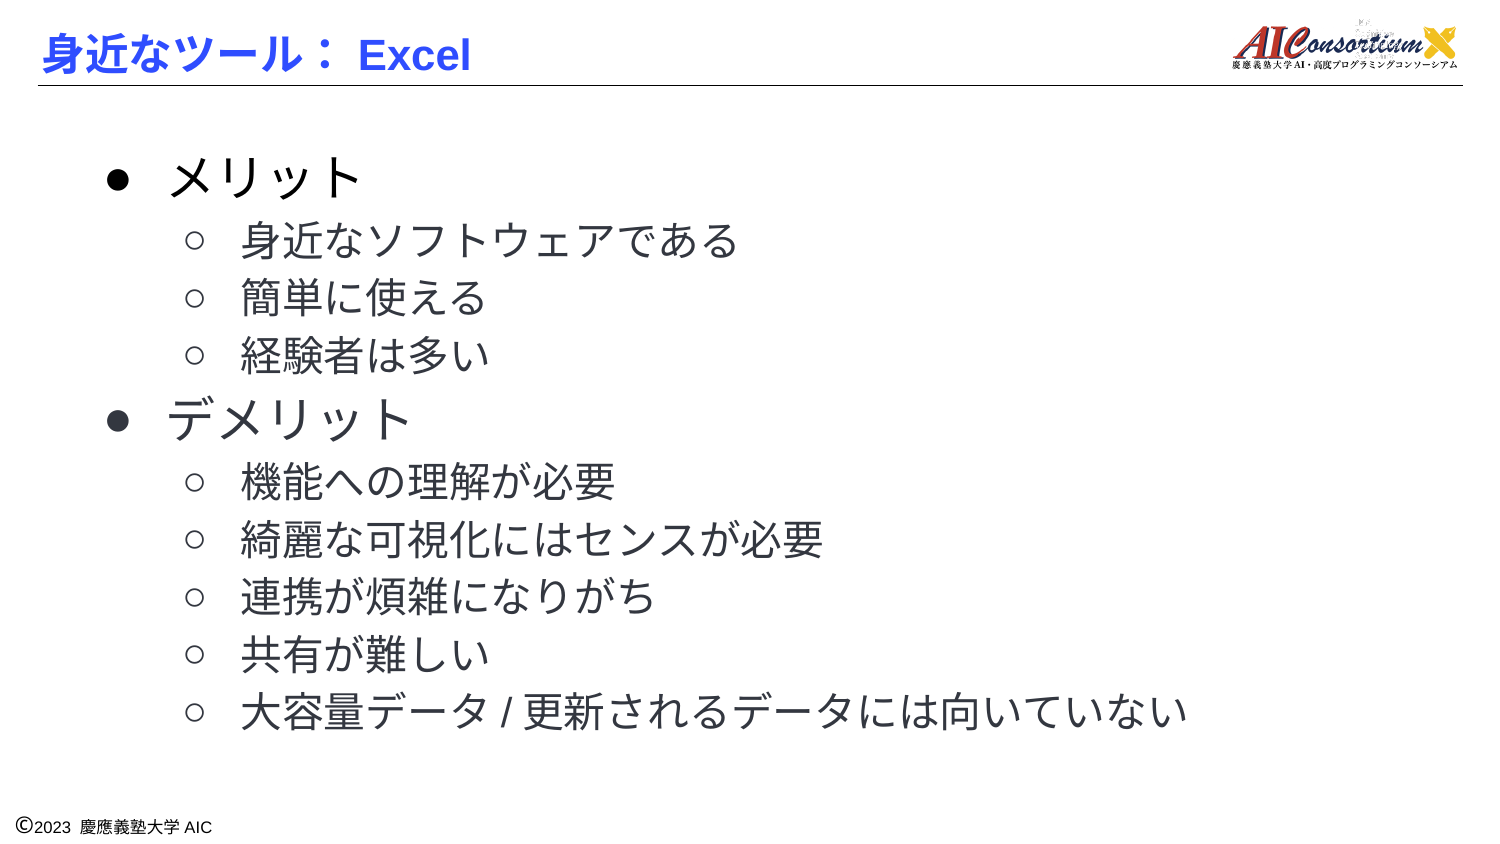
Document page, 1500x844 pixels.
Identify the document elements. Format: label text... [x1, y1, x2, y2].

text_box メリット 身近なソフトウェアである 簡単に使える 経験者は多い デメリット 機能への理解が必要 綺麗な可視化にはセンスが必要 連携が煩雑になりがち 共有が難しい 大容量データ/更新されるデータには向いていない [75, 131, 1431, 809]
picture [1219, 13, 1469, 82]
title 身近なツール：Excel [41, 26, 1225, 86]
